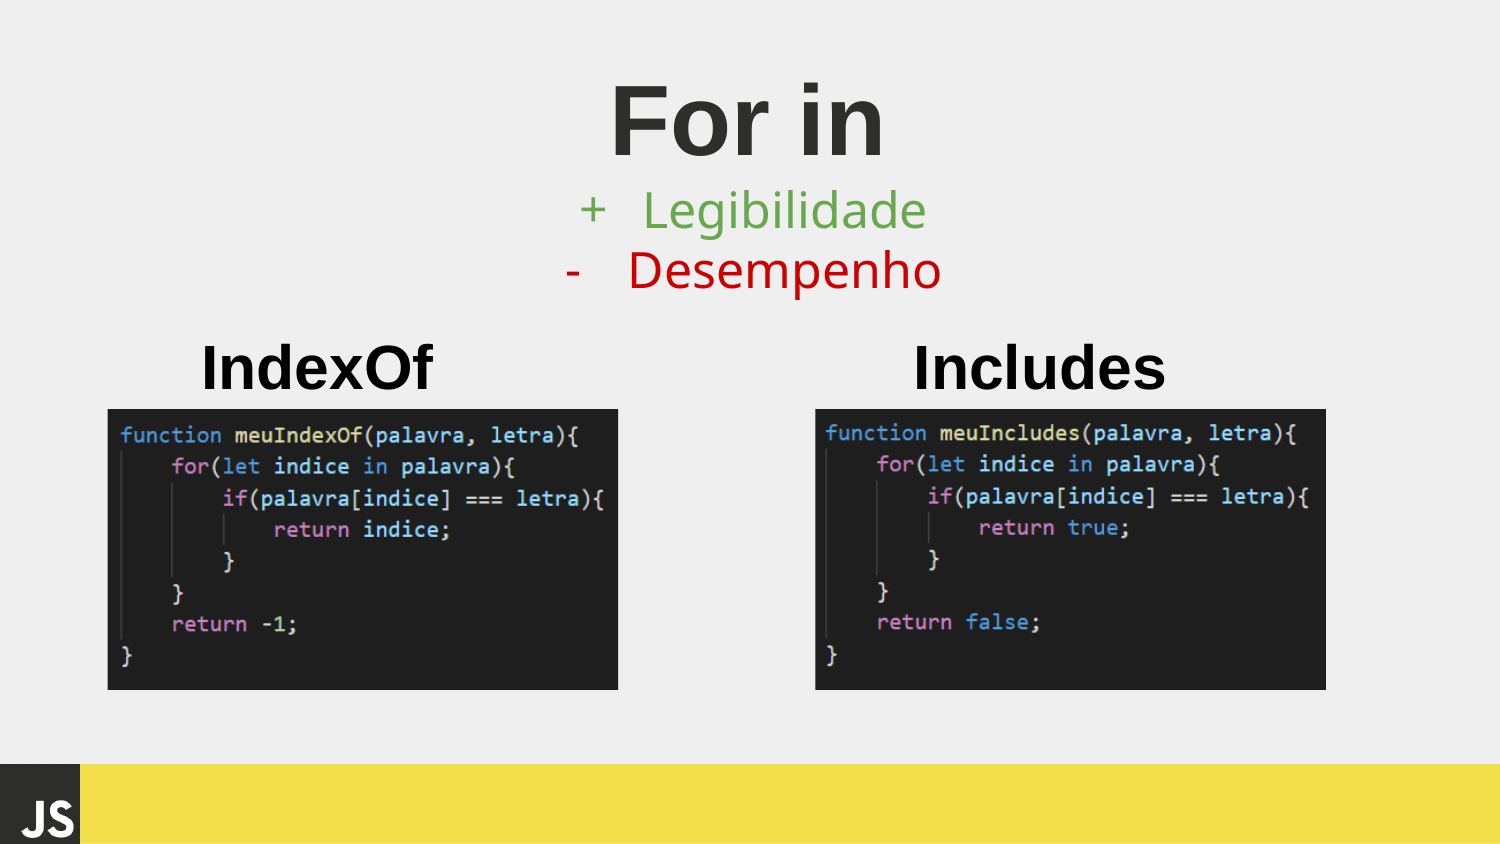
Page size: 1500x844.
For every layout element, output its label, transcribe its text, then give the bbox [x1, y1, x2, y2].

picture [107, 408, 619, 691]
text_box For in [88, 63, 1408, 212]
text_box [80, 764, 1500, 844]
text_box Includes [898, 312, 1242, 392]
picture [0, 763, 80, 844]
text_box Legibilidade Desempenho [458, 163, 1038, 296]
picture [815, 408, 1326, 691]
text_box IndexOf [186, 312, 529, 392]
